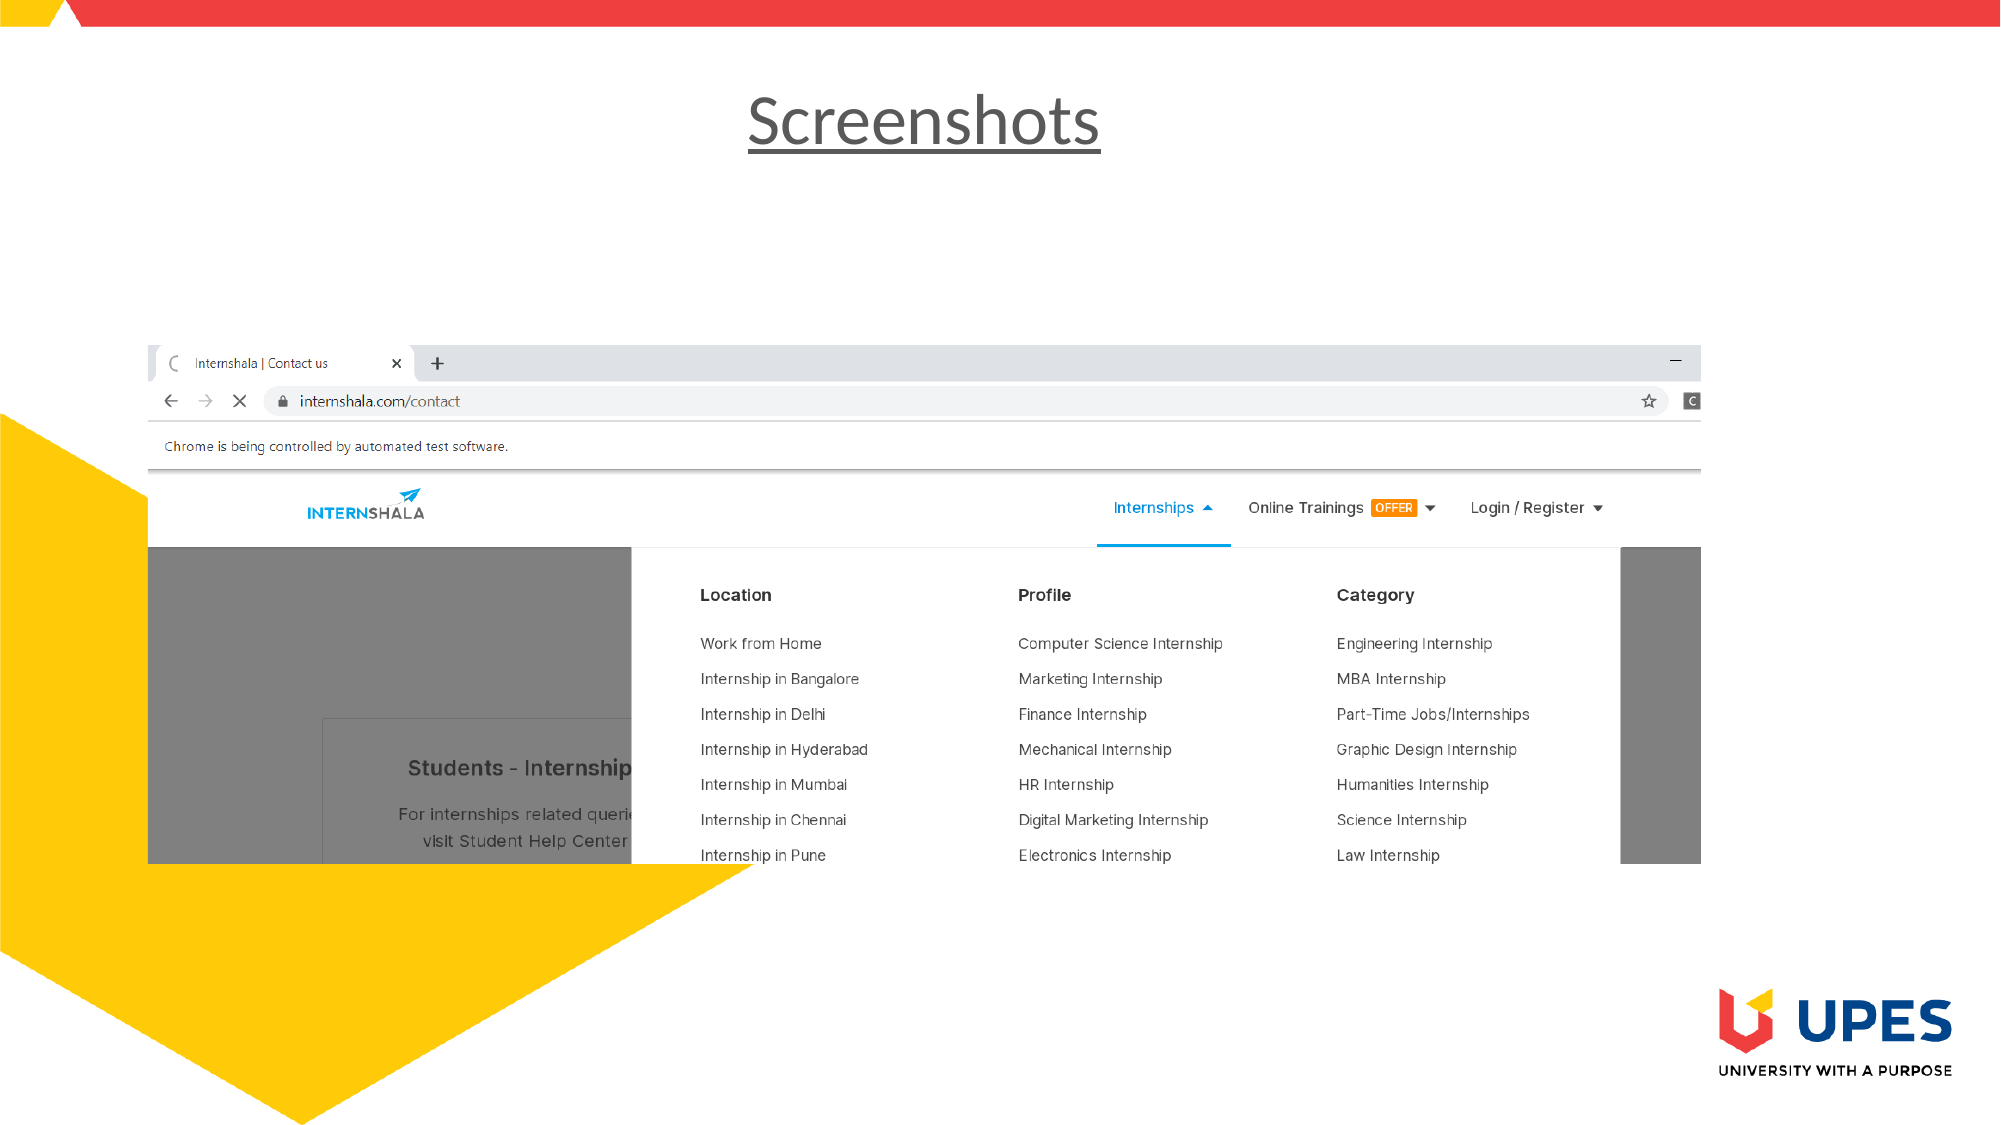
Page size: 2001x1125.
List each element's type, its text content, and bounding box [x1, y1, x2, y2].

title Screenshots [0, 74, 1925, 168]
picture [0, 0, 2001, 1125]
